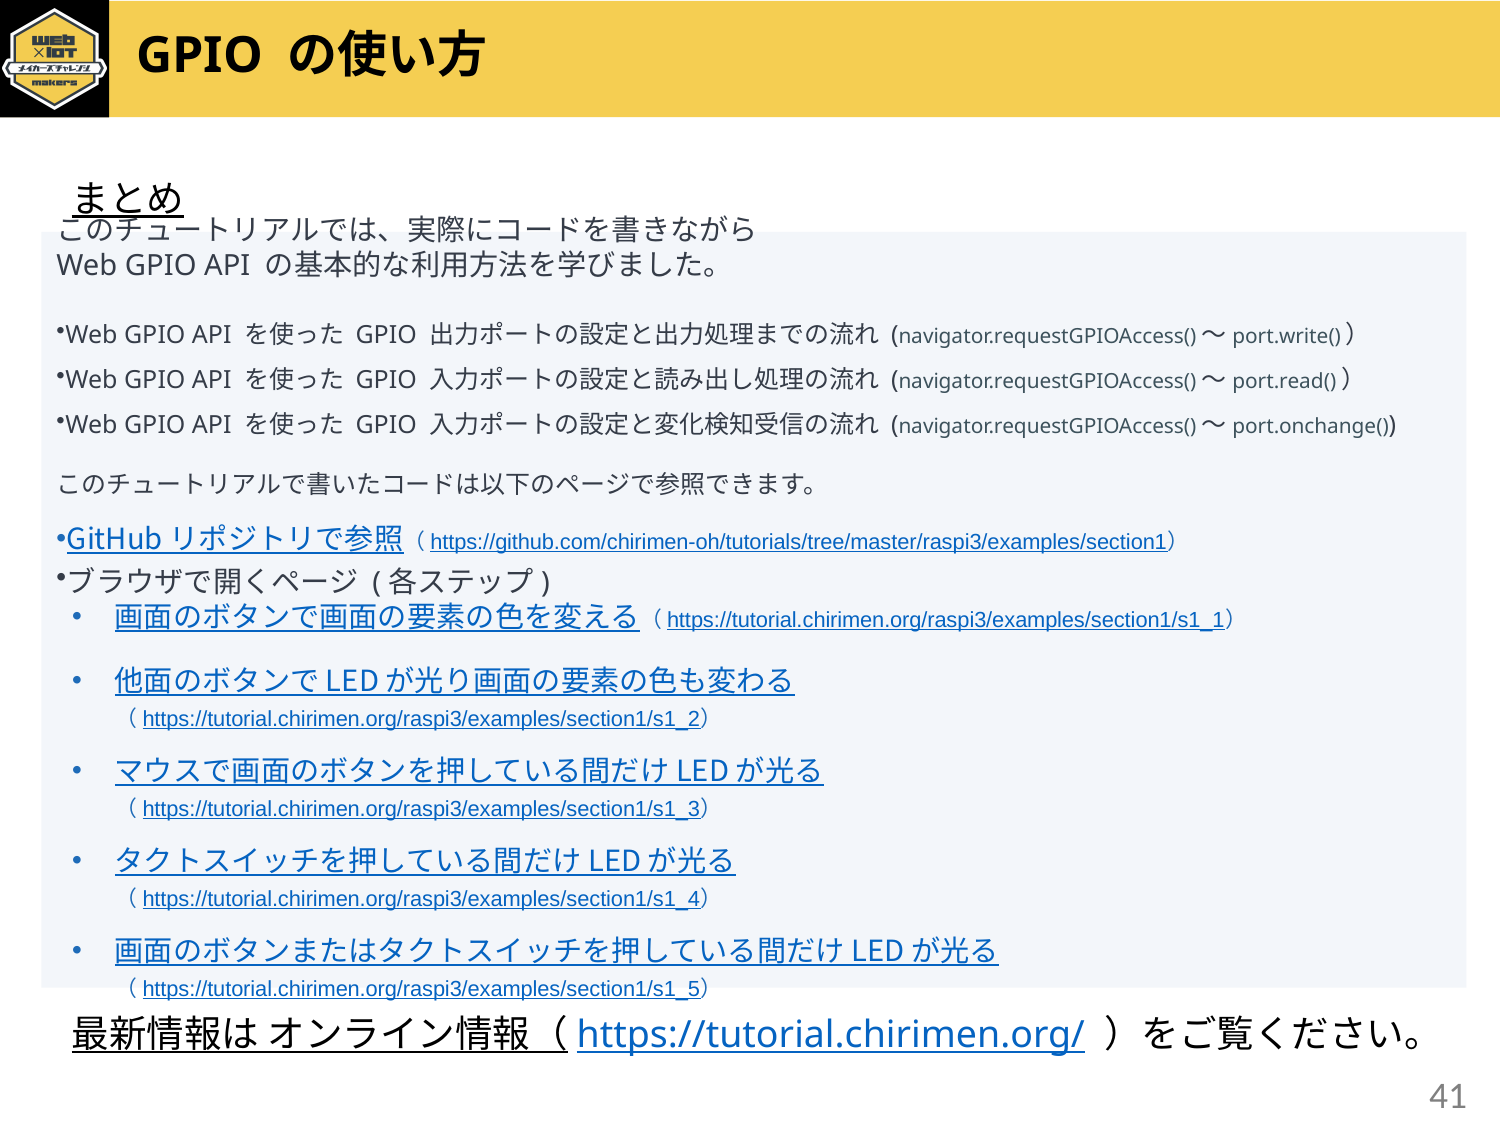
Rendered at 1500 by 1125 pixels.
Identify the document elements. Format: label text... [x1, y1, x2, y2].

picture [2, 7, 107, 110]
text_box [0, 0, 1500, 118]
text_box 40 [1359, 1063, 1482, 1124]
text_box このチュートリアルでは、実際にコードを書きながら Web GPIO API の基本的な利用方法を学びました。 Web GPIO API を使った GPIO 出力ポートの設定と出力処理までの流れ (navigator.requestGPIOAccess()〜port.write()） Web GPIO API を使った GPIO 入力ポートの設定と読み出し処理の流れ (navigator.requestGPIOAccess()〜port.read()） Web GPIO API を使った GPIO 入力ポートの設定と変化検知受信の流れ (navigator.requestGPIOAccess()〜port.onchange()) このチュートリアルで書いたコードは以下のページで参照できます。 GitHub リポジトリで参照（https://github.com/chirimen-oh/tutorials/tree/master/raspi3/examples/section1） ブラウザで開くページ (各ステップ) 画面のボタンで画面の要素の色を変える（https://tutorial.chirimen.org/raspi3/examples/section1/s1_1） 他面のボタンで LED が光り画面の要素の色も変わる （https://tutorial.chirimen.org/raspi3/examples/section1/s1_2） マウスで画面のボタンを押している間だけ LED が光る （https://tutorial.chirimen.org/raspi3/examples/section1/s1_3） タクトスイッチを押している間だけ LED が光る （https://tutorial.chirimen.org/raspi3/examples/section1/s1_4） 画面のボタンまたはタクトスイッチを押している間だけ LED が光る （https://tutorial.chirimen.org/raspi3/examples/section1/s1_5） [41, 231, 1467, 988]
text_box 最新情報は オンライン情報（https://tutorial.chirimen.org/ ）をご覧ください。 [56, 1002, 1443, 1069]
text_box まとめ [56, 167, 1443, 228]
